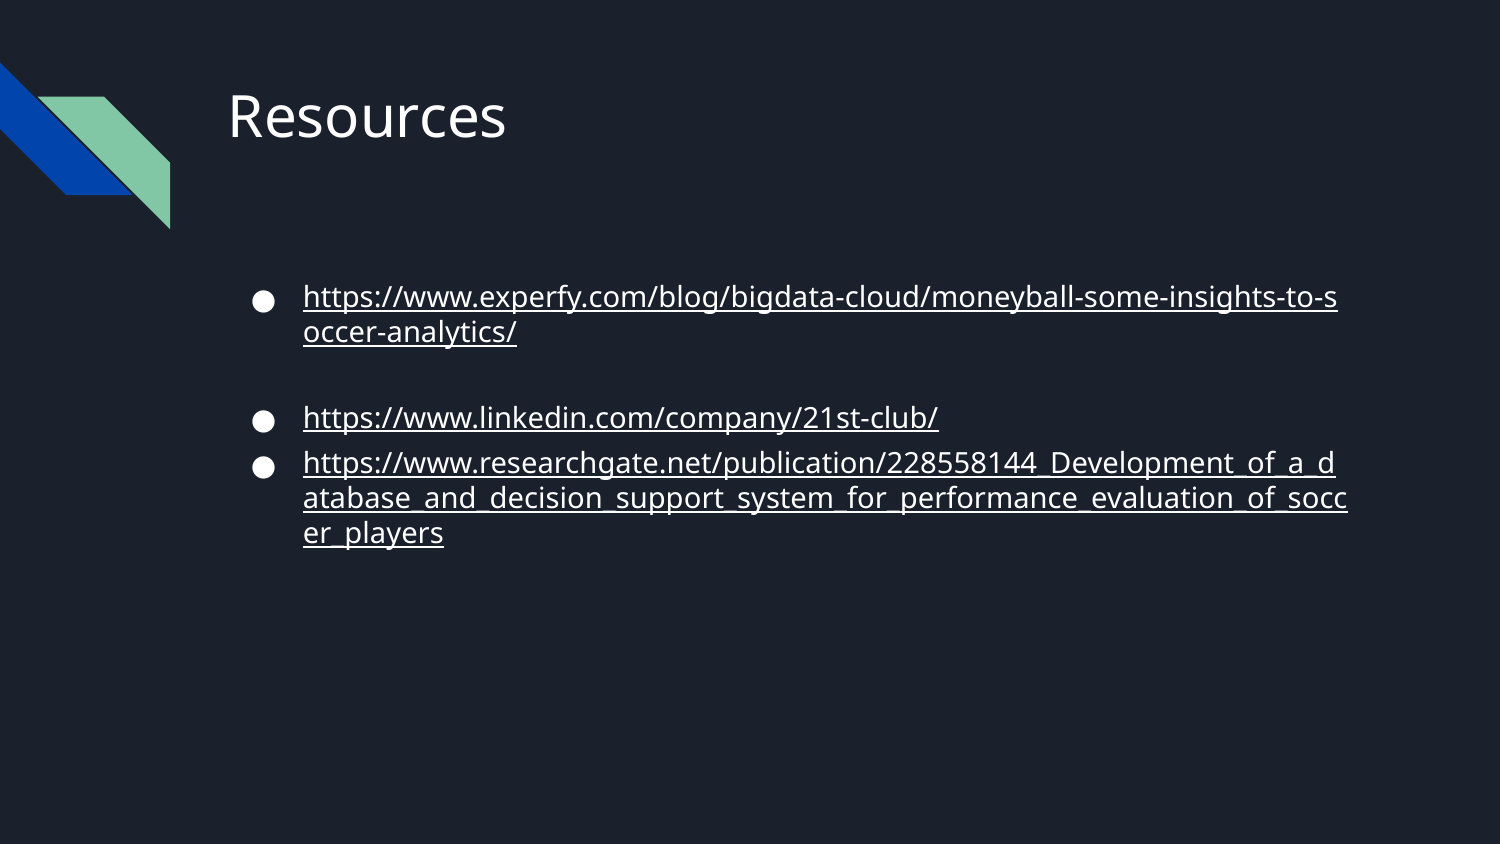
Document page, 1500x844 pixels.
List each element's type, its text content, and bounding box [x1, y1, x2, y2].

title Resources [212, 64, 1368, 215]
list https://www.experfy.com/blog/bigdata-cloud/moneyball-some-insights-to-soccer-analytics/ https://www.linkedin.com/company/21st-club/ https://www.researchgate.net/publication/228558144_Development_of_a_database_and_decision_support_system_for_performance_evaluation_of_soccer_players [212, 257, 1368, 735]
